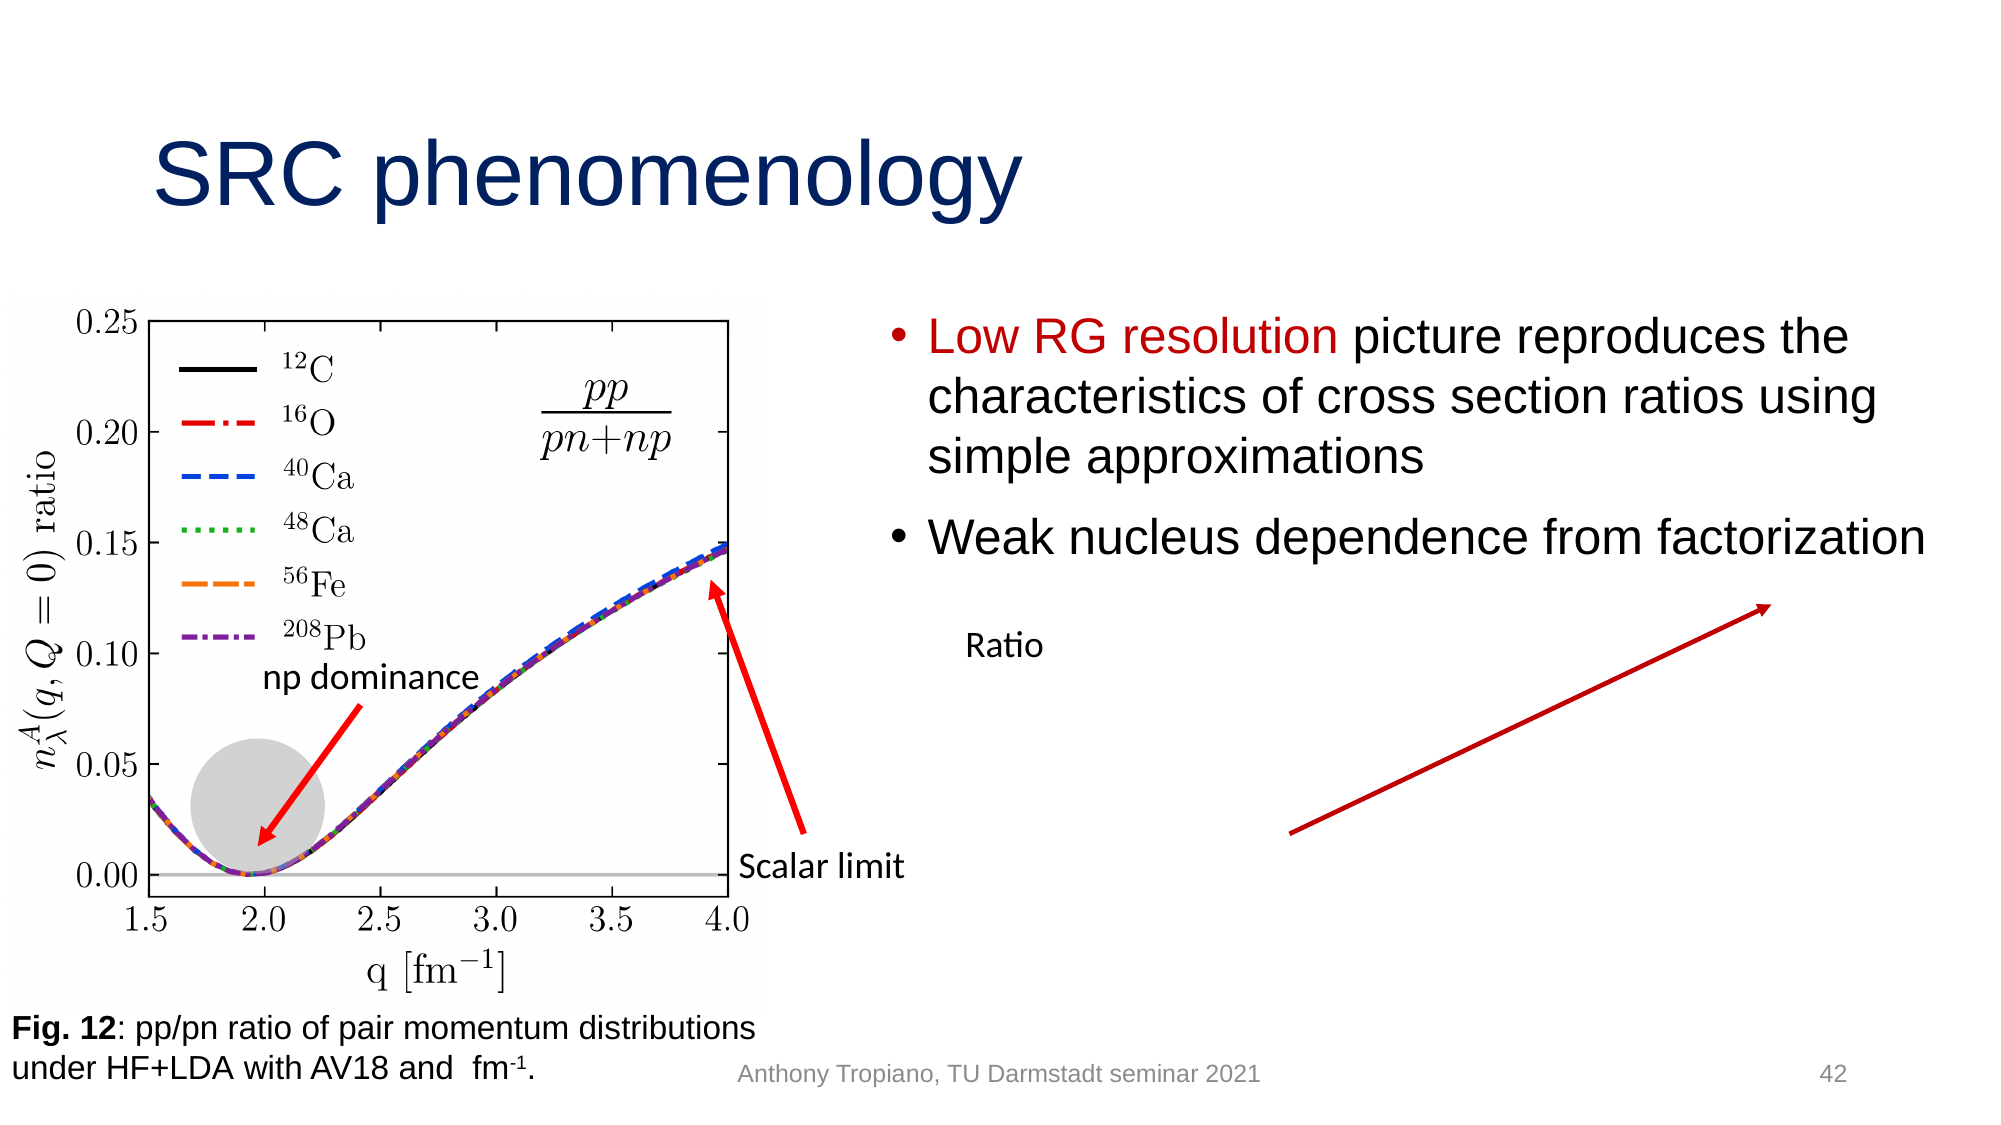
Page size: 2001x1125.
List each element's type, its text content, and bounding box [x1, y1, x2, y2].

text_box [710, 579, 804, 834]
slide_number 42 [1412, 1042, 1863, 1103]
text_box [1289, 604, 1772, 834]
title SRC phenomenology [137, 59, 1863, 278]
list Low RG resolution picture reproduces the characteristics of cross section ratios using simple approximations Weak nucleus dependence from factorization [875, 296, 1950, 1011]
text_box Scalar limit [769, 833, 923, 894]
picture [1, 290, 769, 1011]
footer Anthony Tropiano, TU Darmstadt seminar 2021 [662, 1042, 1338, 1103]
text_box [257, 704, 361, 847]
